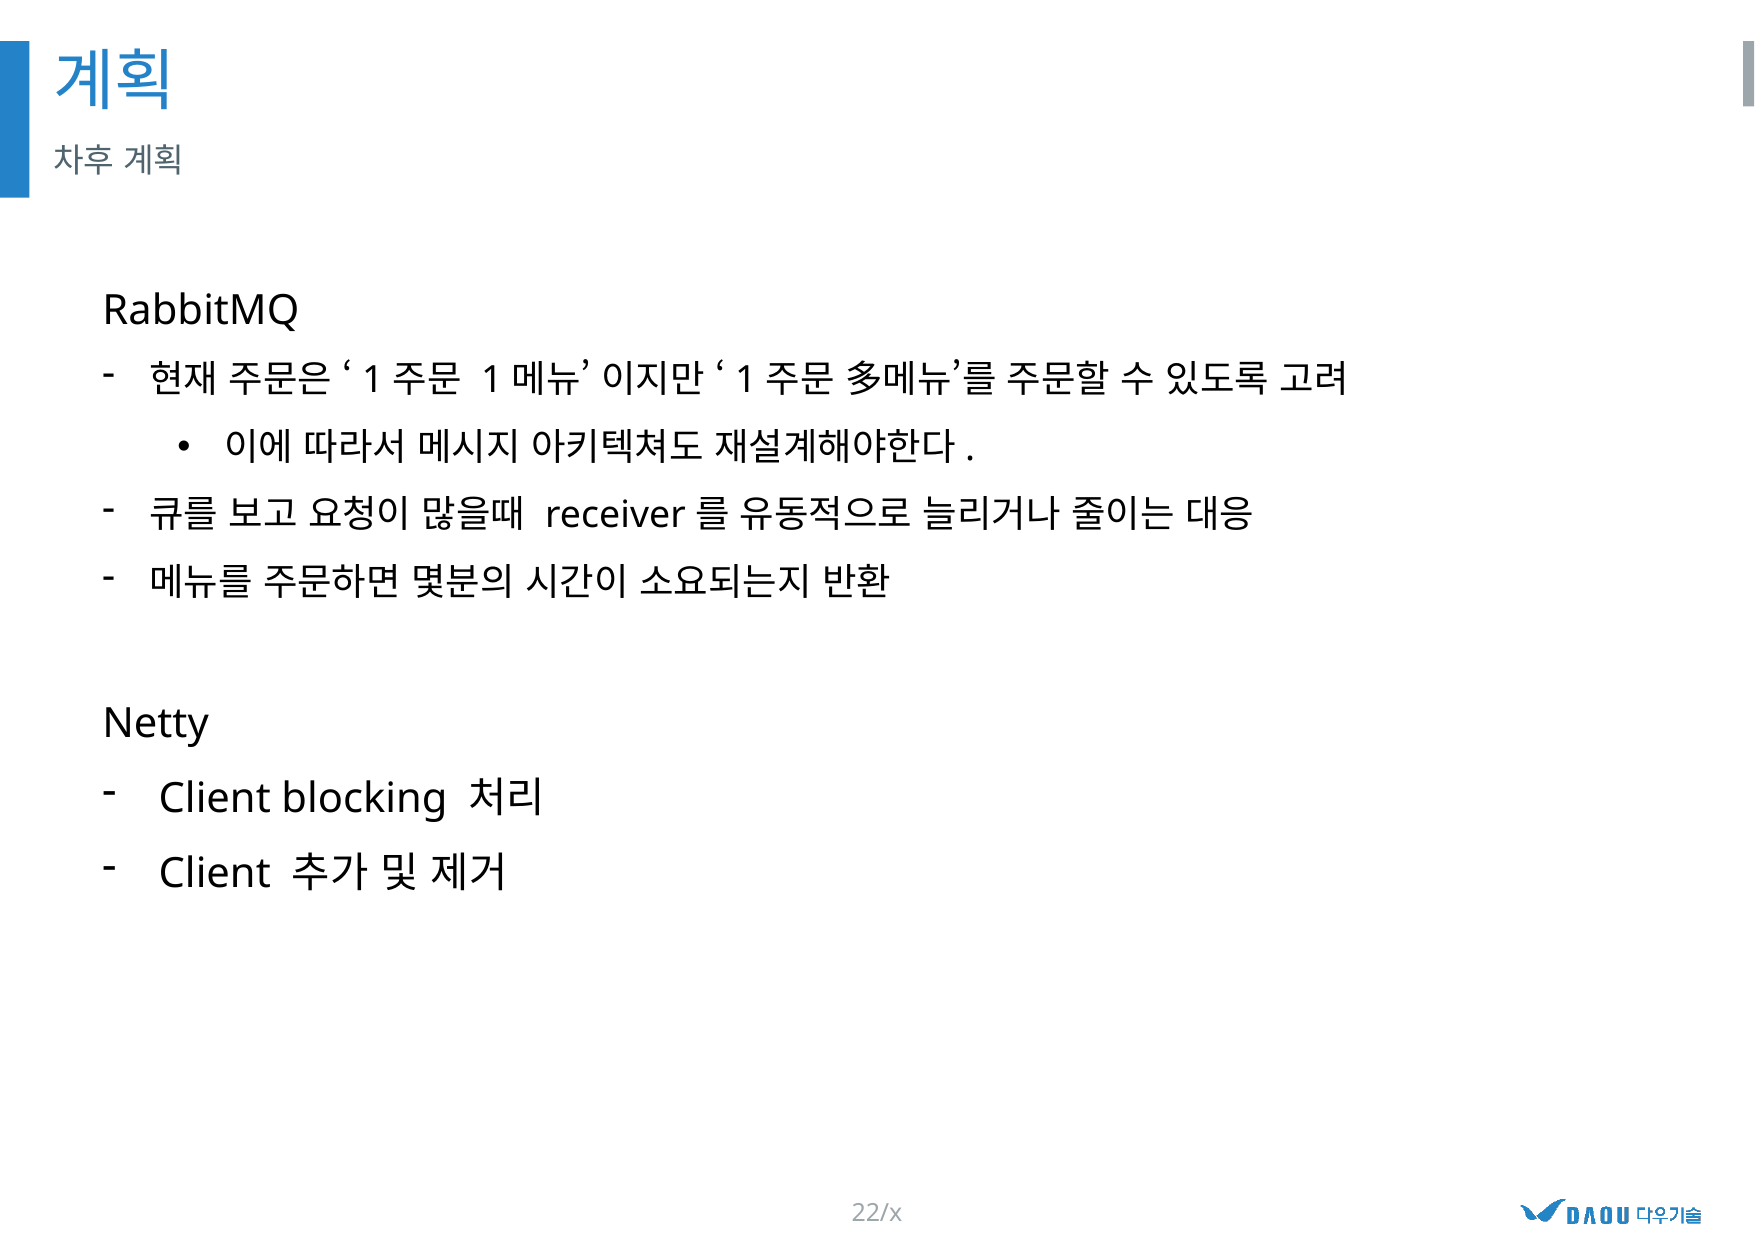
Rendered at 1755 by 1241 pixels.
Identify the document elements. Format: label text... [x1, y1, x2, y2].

list 계획 [38, 39, 1344, 144]
text_box RabbitMQ 현재 주문은 ‘1주문 1메뉴’ 이지만 ‘1주문 多메뉴’를 주문할 수 있도록 고려 이에 따라서 메시지 아키텍쳐도 재설계해야한다. 큐를 보고 요청이 많을때 receiver를 유동적으로 늘리거나 줄이는 대응 메뉴를 주문하면 몇분의 시간이 소요되는지 반환 Netty Client blocking 처리 Client 추가 및 제거 [87, 250, 1382, 1046]
list 차후 계획 [38, 135, 470, 195]
picture [1519, 1199, 1701, 1224]
